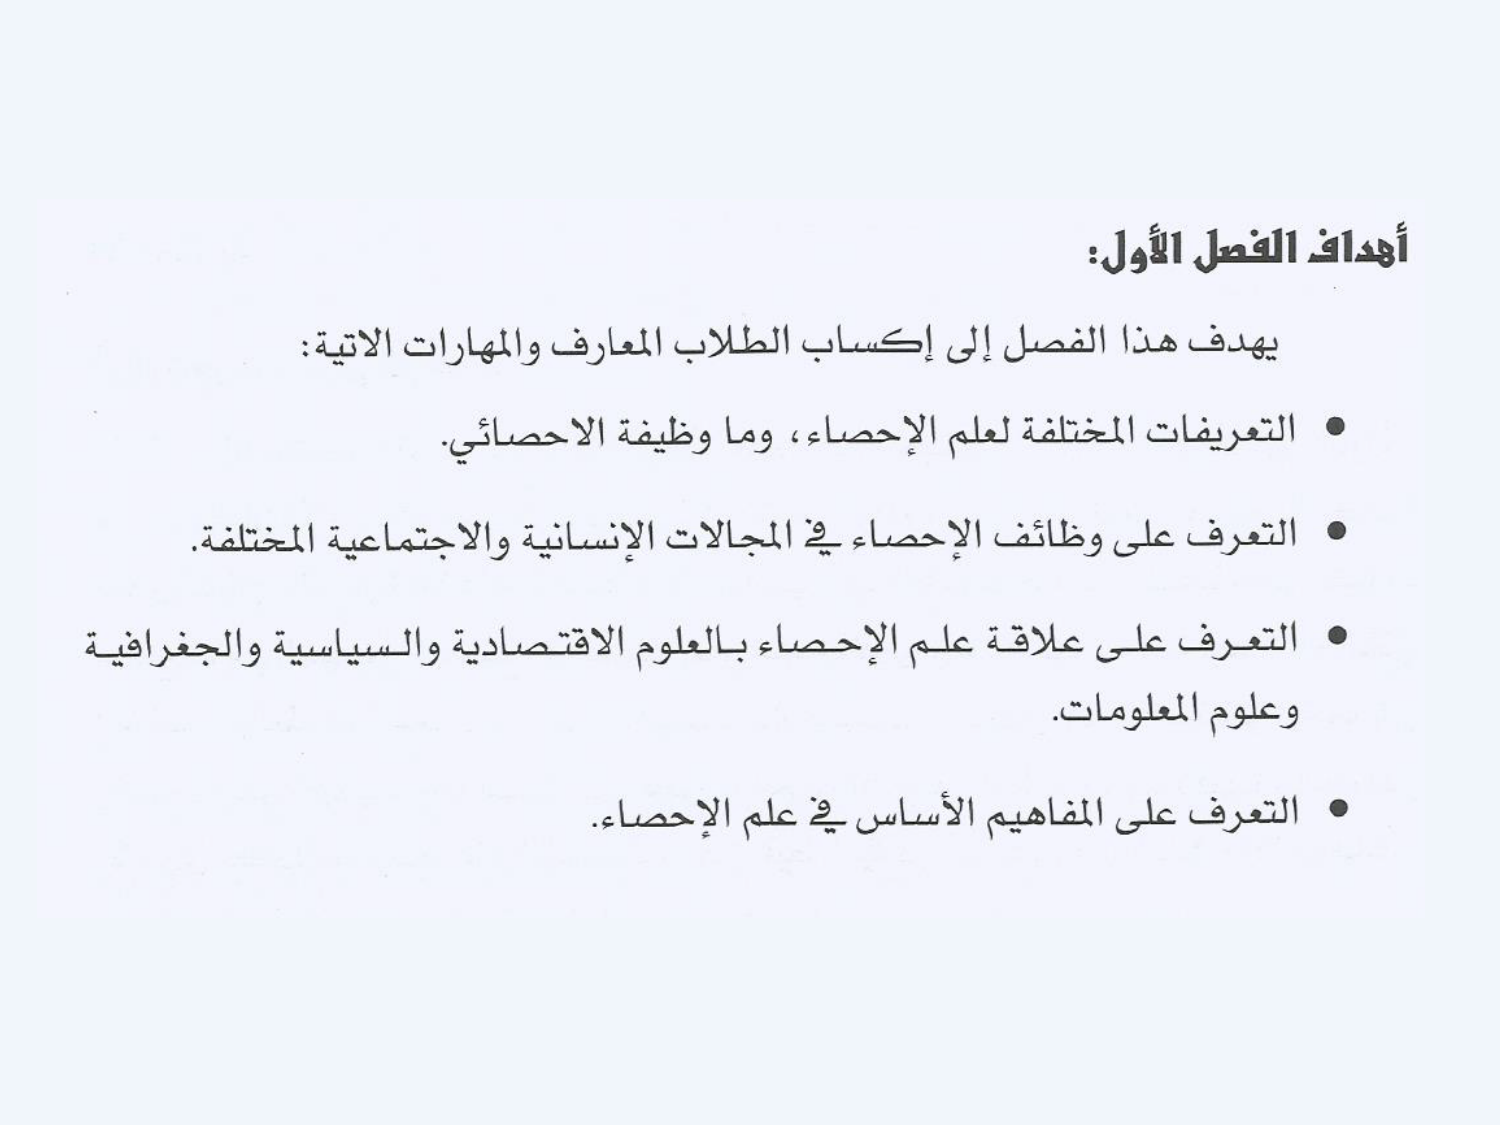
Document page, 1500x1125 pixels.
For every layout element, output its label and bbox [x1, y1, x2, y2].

picture [37, 199, 1426, 918]
